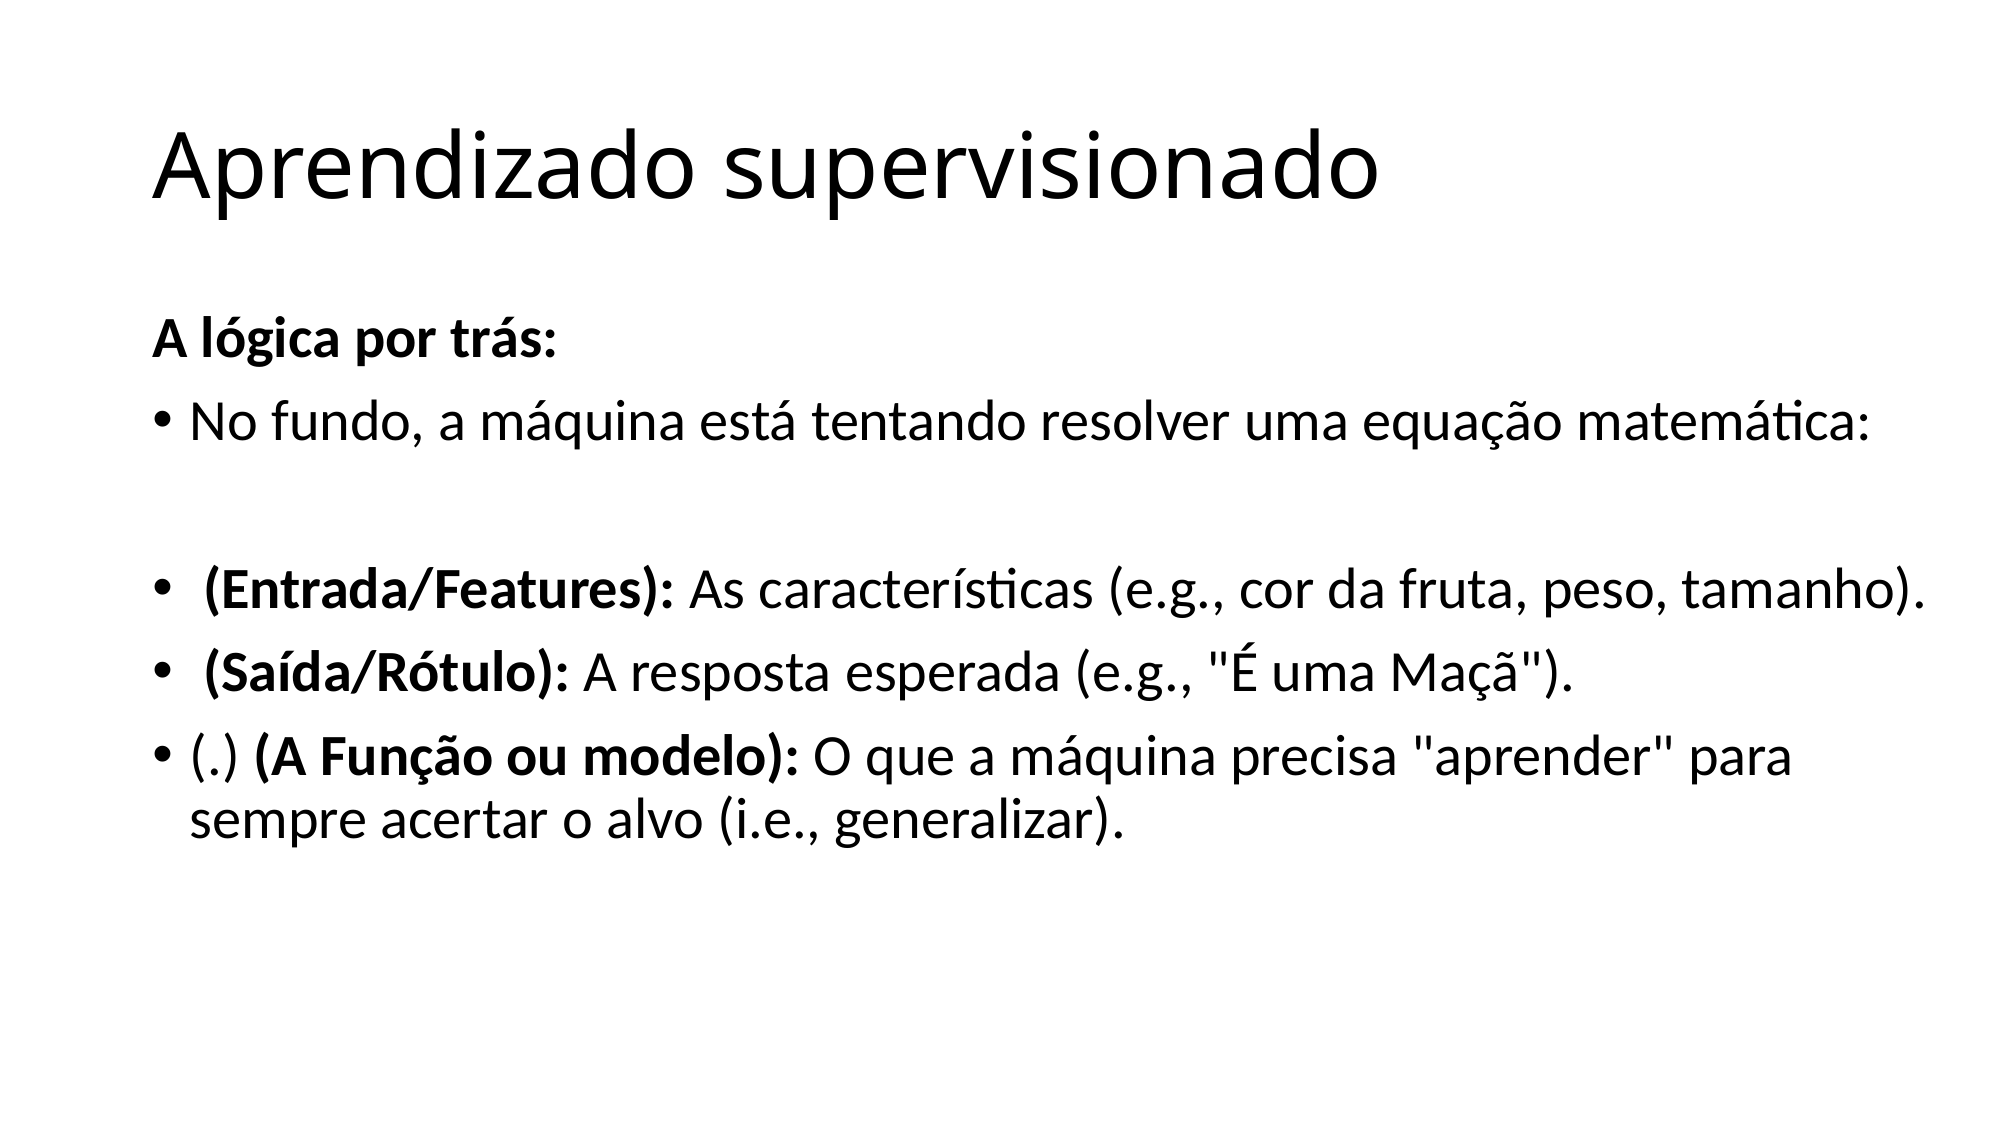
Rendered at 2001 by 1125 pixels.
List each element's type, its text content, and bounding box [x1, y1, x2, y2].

title Aprendizado supervisionado [137, 59, 1863, 278]
